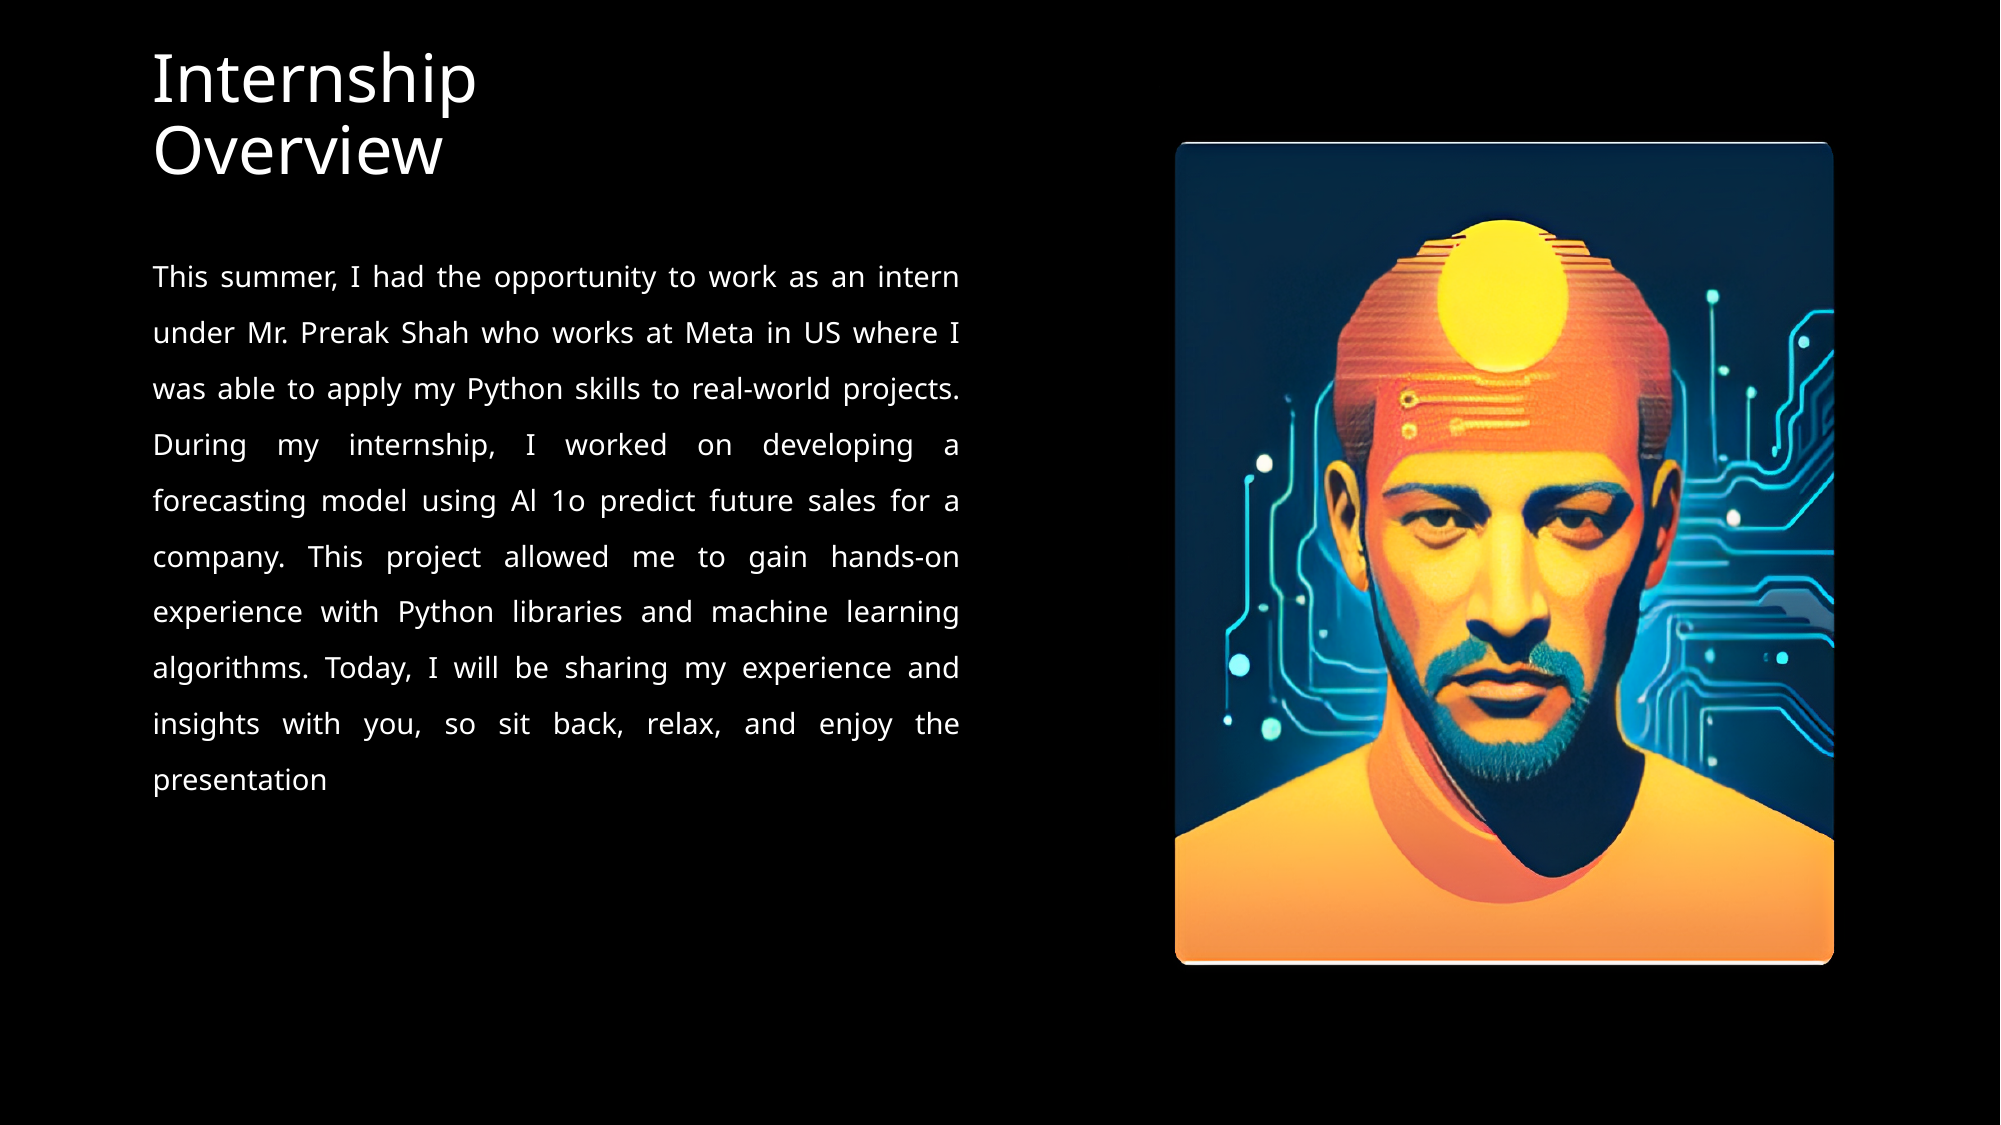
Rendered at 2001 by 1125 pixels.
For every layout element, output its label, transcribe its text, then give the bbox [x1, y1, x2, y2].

title Internship Overview [137, 75, 783, 197]
picture [1128, 86, 1887, 1071]
list This summer, I had the opportunity to work as an intern under Mr. Prerak Shah who works at Meta in US where I was able to apply my Python skills to real-world projects. During my internship, I worked on developing a forecasting model using Al 1o predict future sales for a company. This project allowed me to gain hands-on experience with Python libraries and machine learning algorithms. Today, I will be sharing my experience and insights with you, so sit back, relax, and enjoy the presentation [137, 229, 977, 962]
